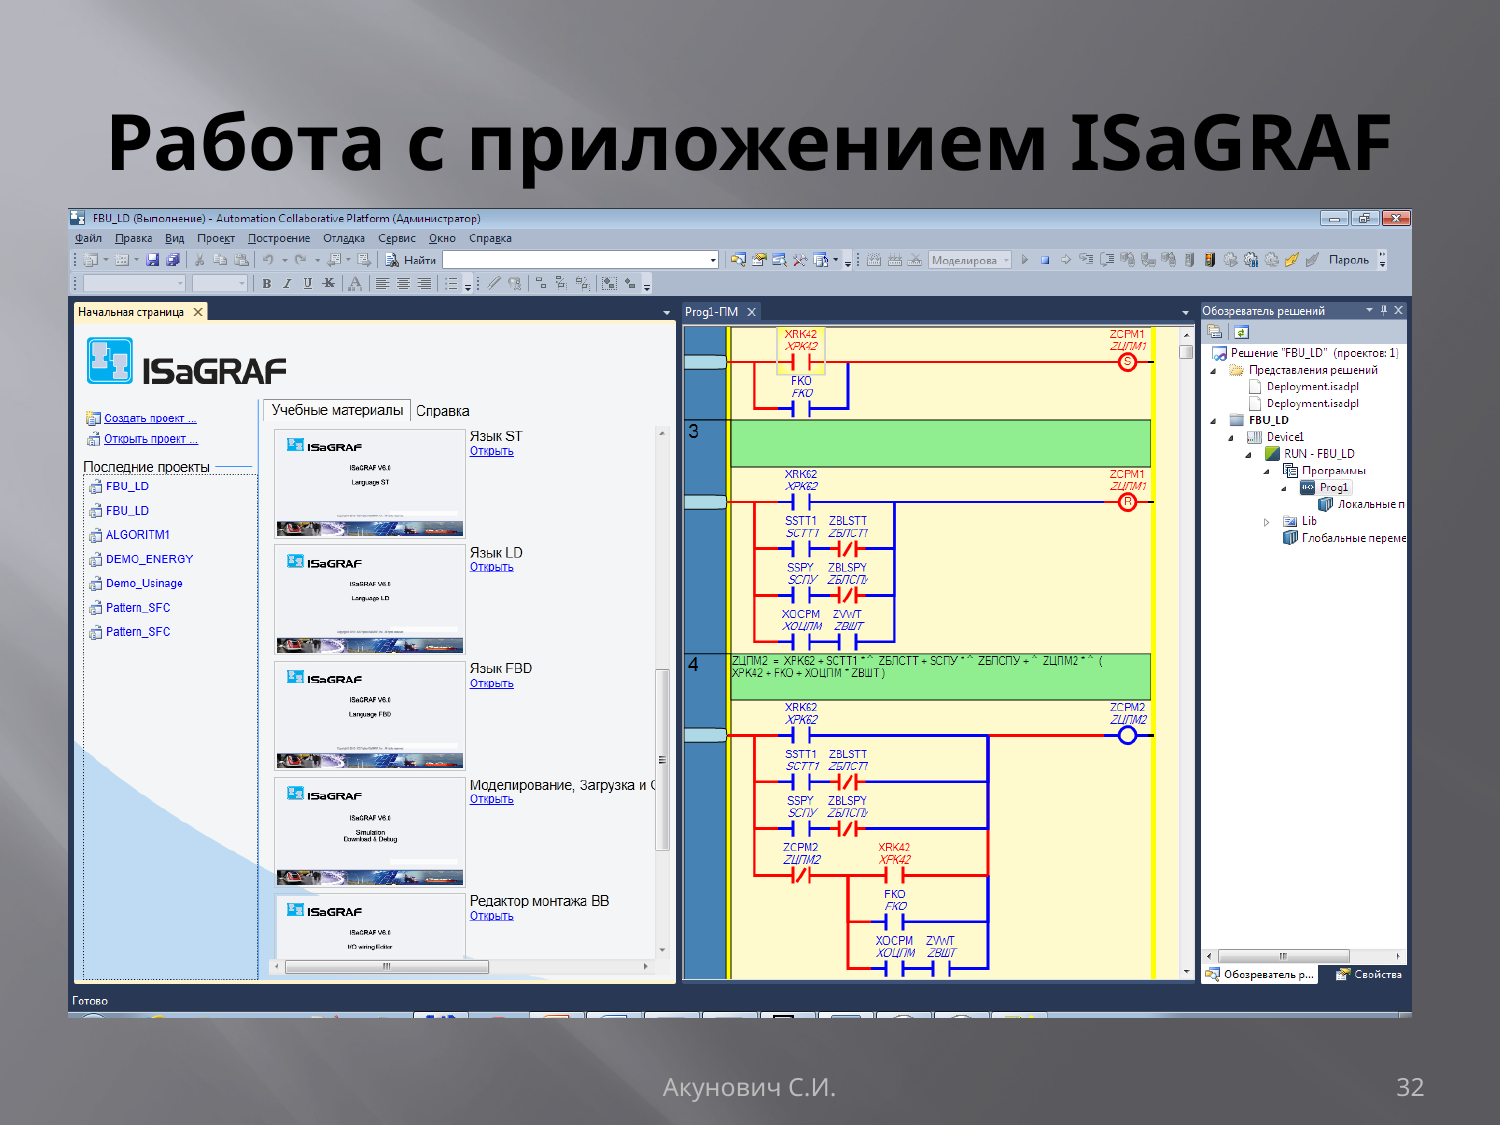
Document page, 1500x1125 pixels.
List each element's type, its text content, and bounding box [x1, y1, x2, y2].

footer Акунович С.И. [512, 1061, 988, 1113]
picture [68, 207, 1412, 1018]
title Работа с приложением ISaGRAF [75, 45, 1425, 218]
slide_number 32 [1299, 1060, 1425, 1113]
